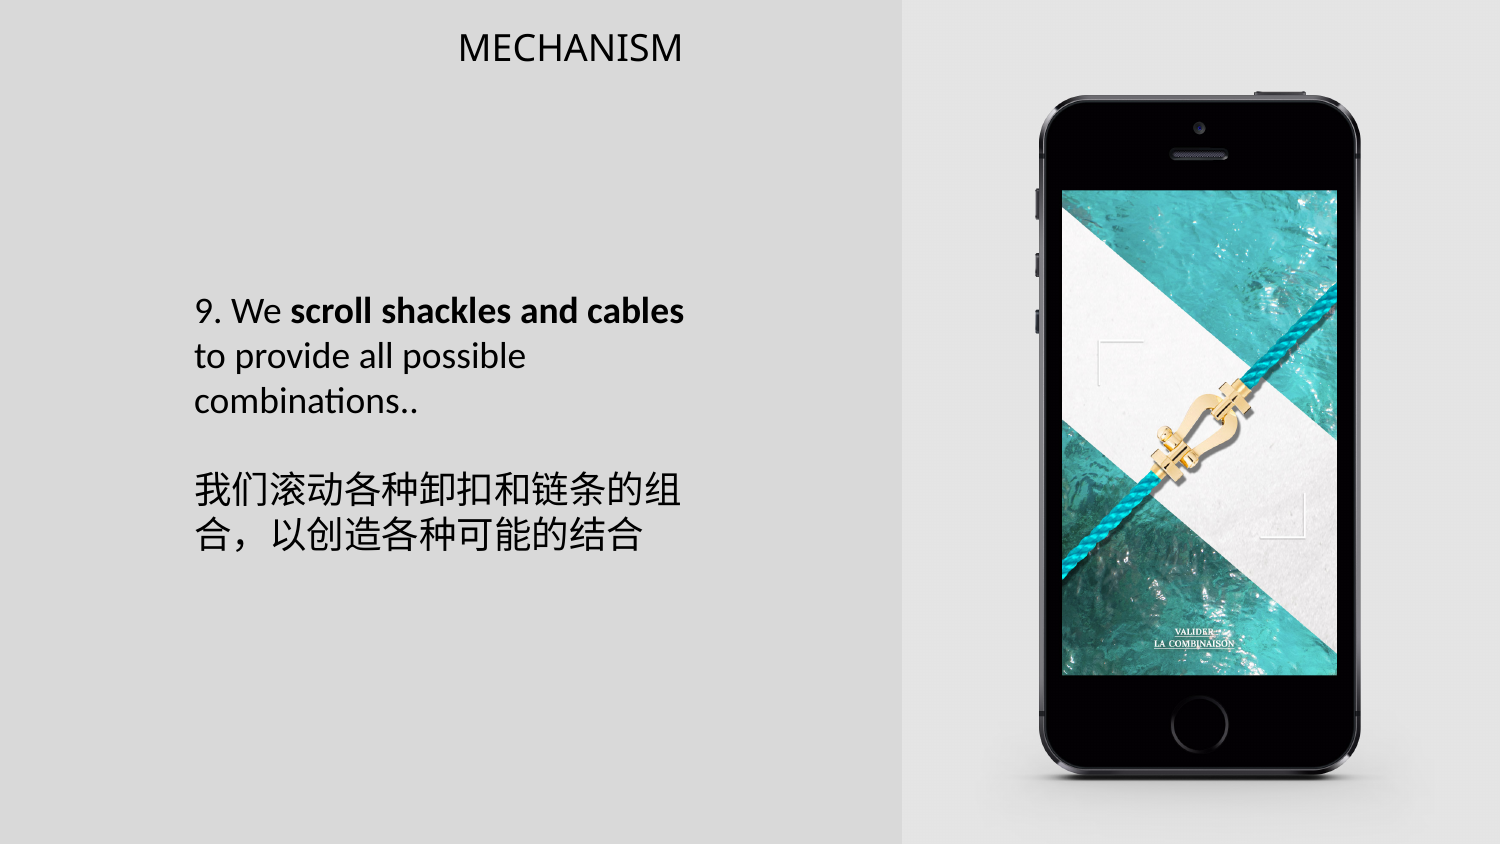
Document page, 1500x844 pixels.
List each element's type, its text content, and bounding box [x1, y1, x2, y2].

picture [902, 0, 1500, 844]
text_box 9. We scroll shackles and cables to provide all possible combinations.. 我们滚动各种卸扣和链条的组合，以创造各种可能的结合 [179, 279, 727, 564]
text_box MECHANISM [391, 20, 750, 72]
